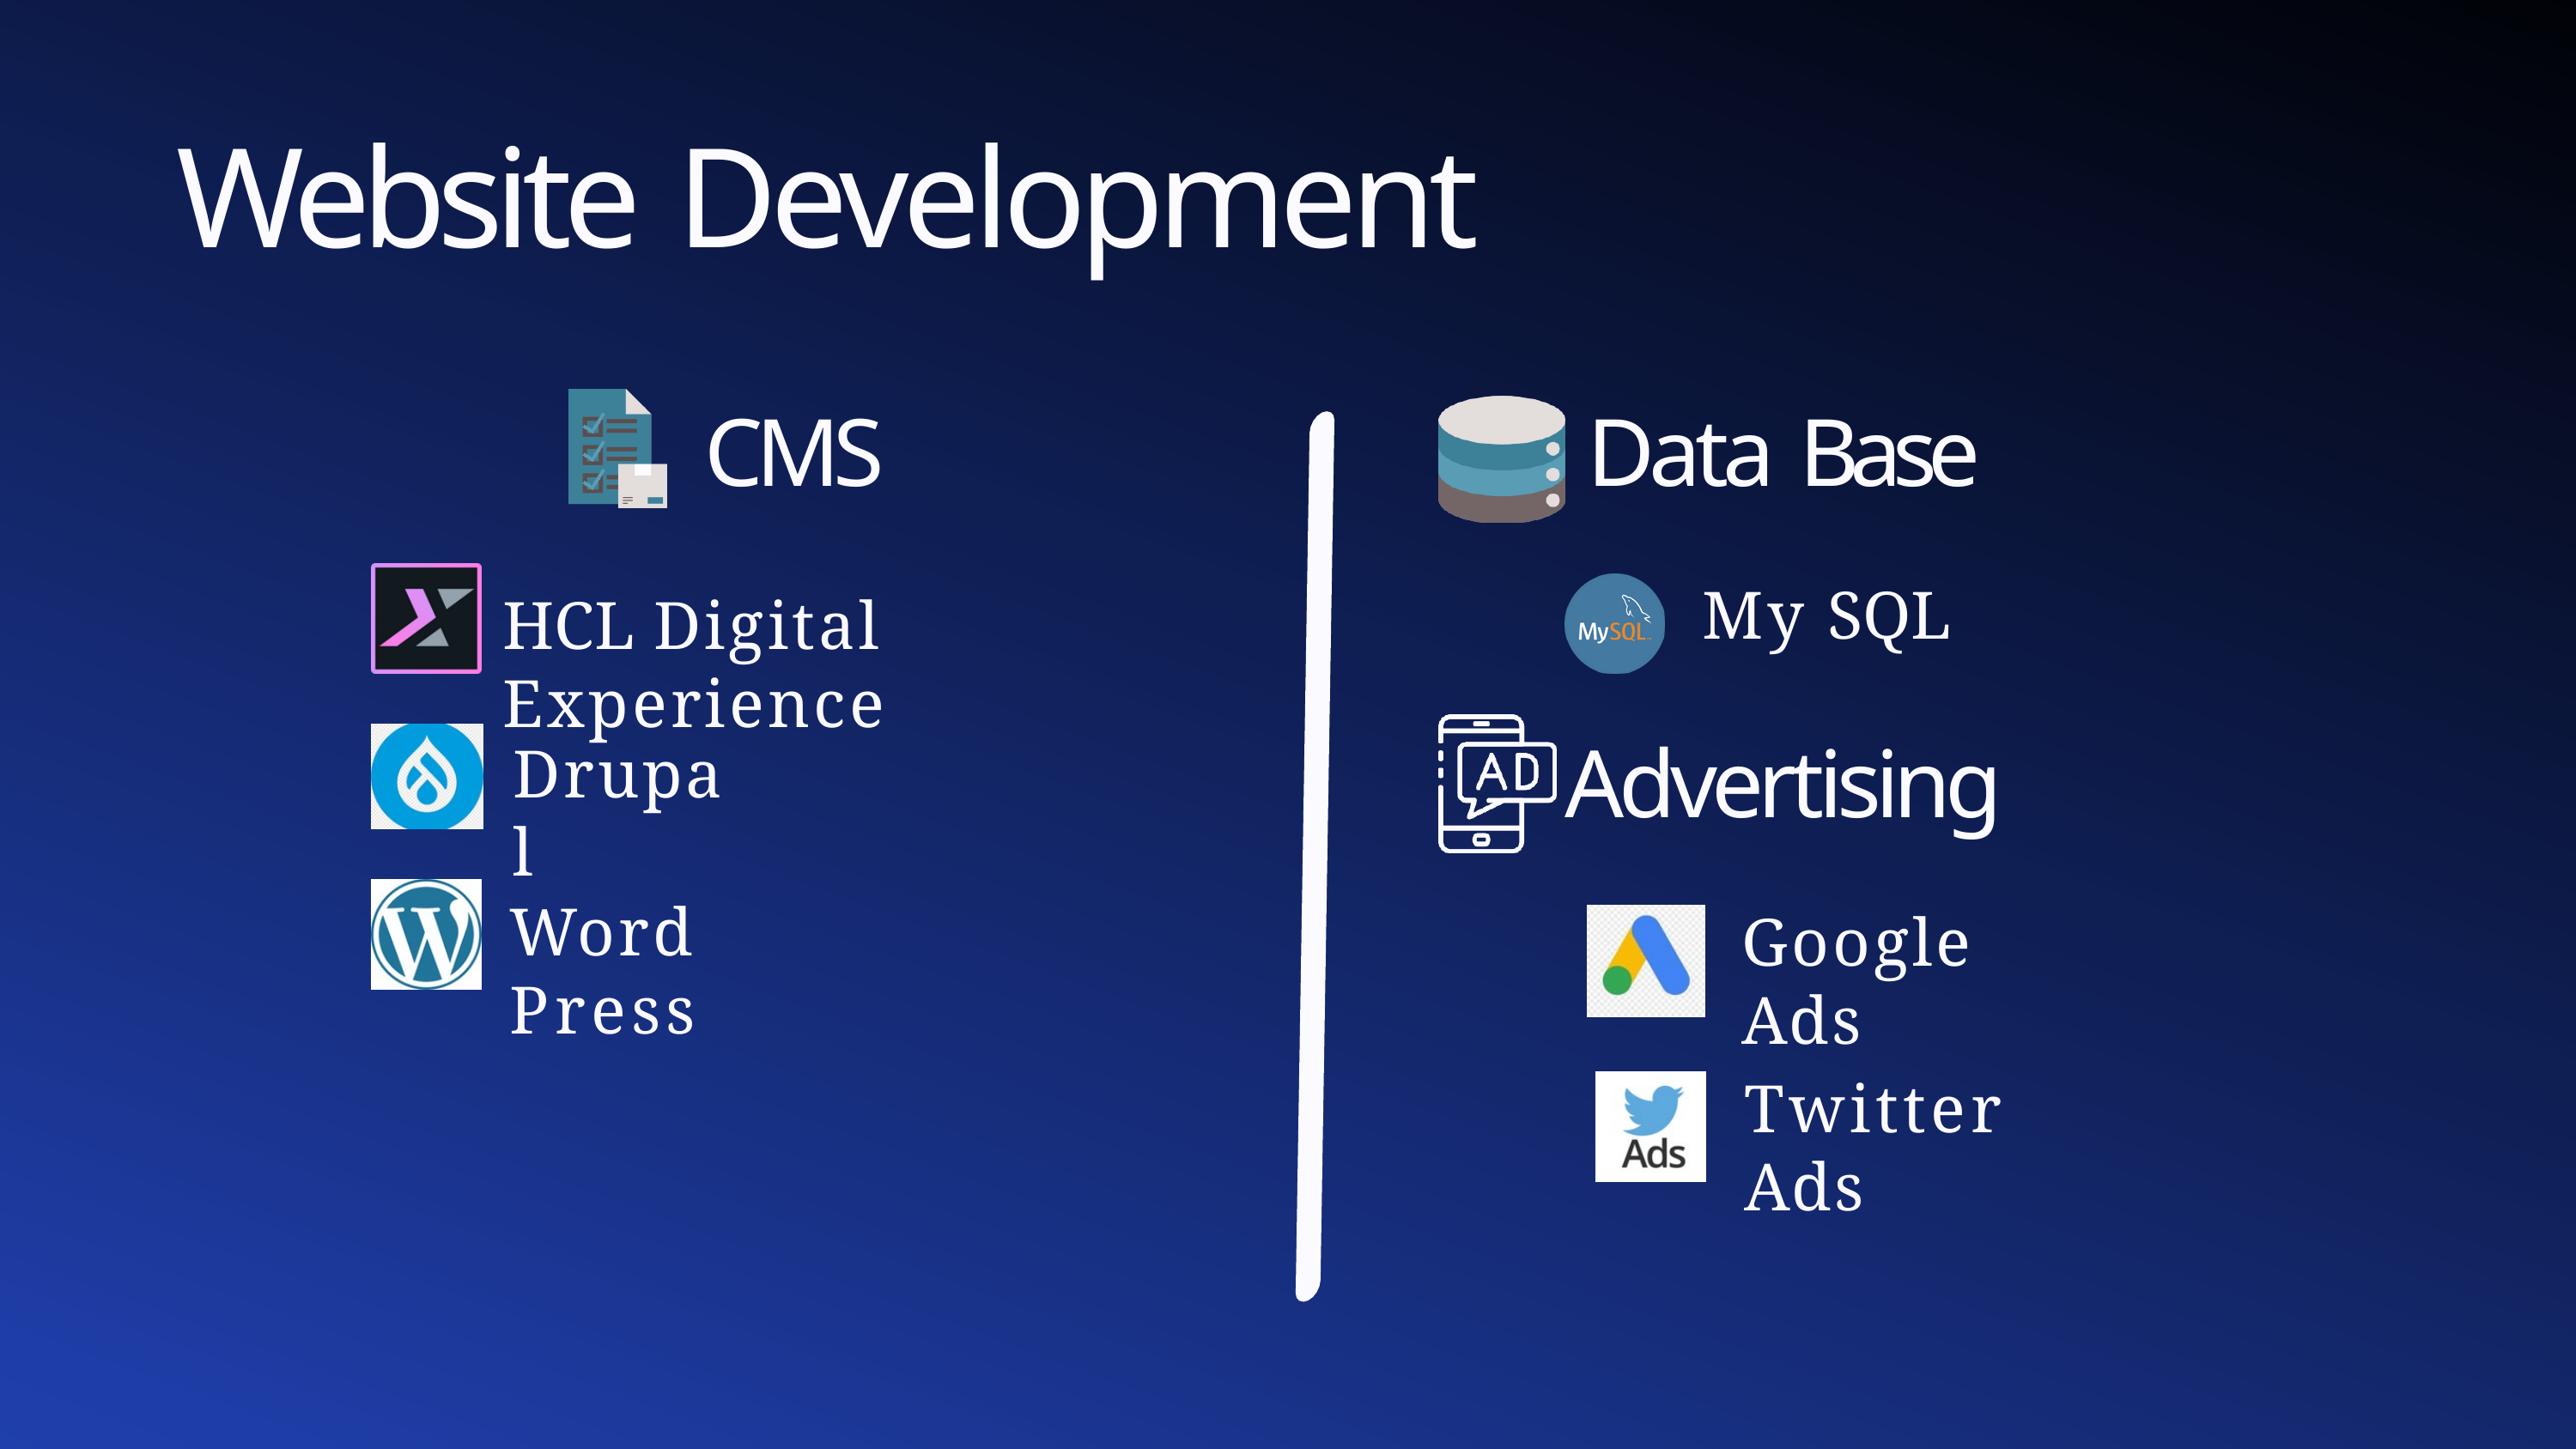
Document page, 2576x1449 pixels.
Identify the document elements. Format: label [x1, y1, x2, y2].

text_box [0, 0, 2576, 1449]
